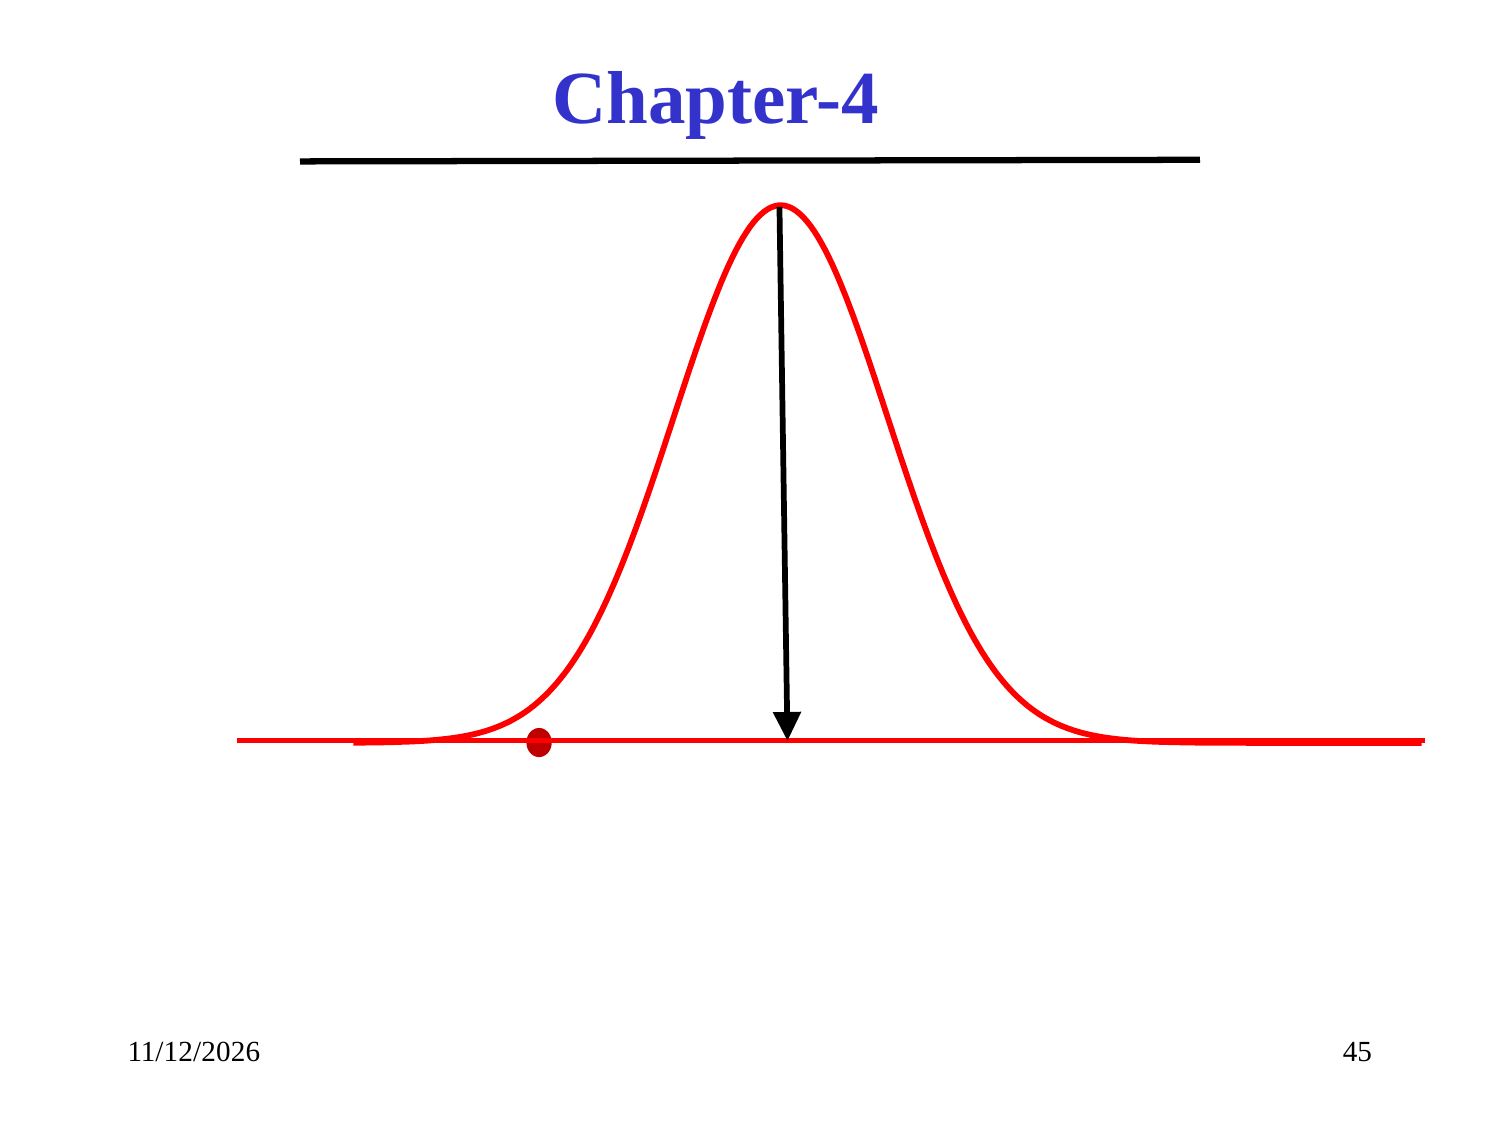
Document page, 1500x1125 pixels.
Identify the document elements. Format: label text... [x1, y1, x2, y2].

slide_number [112, 1024, 426, 1101]
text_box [174, 154, 1500, 816]
text_box Chapter-4 [162, 0, 1288, 188]
slide_number 45 [1074, 1024, 1388, 1101]
